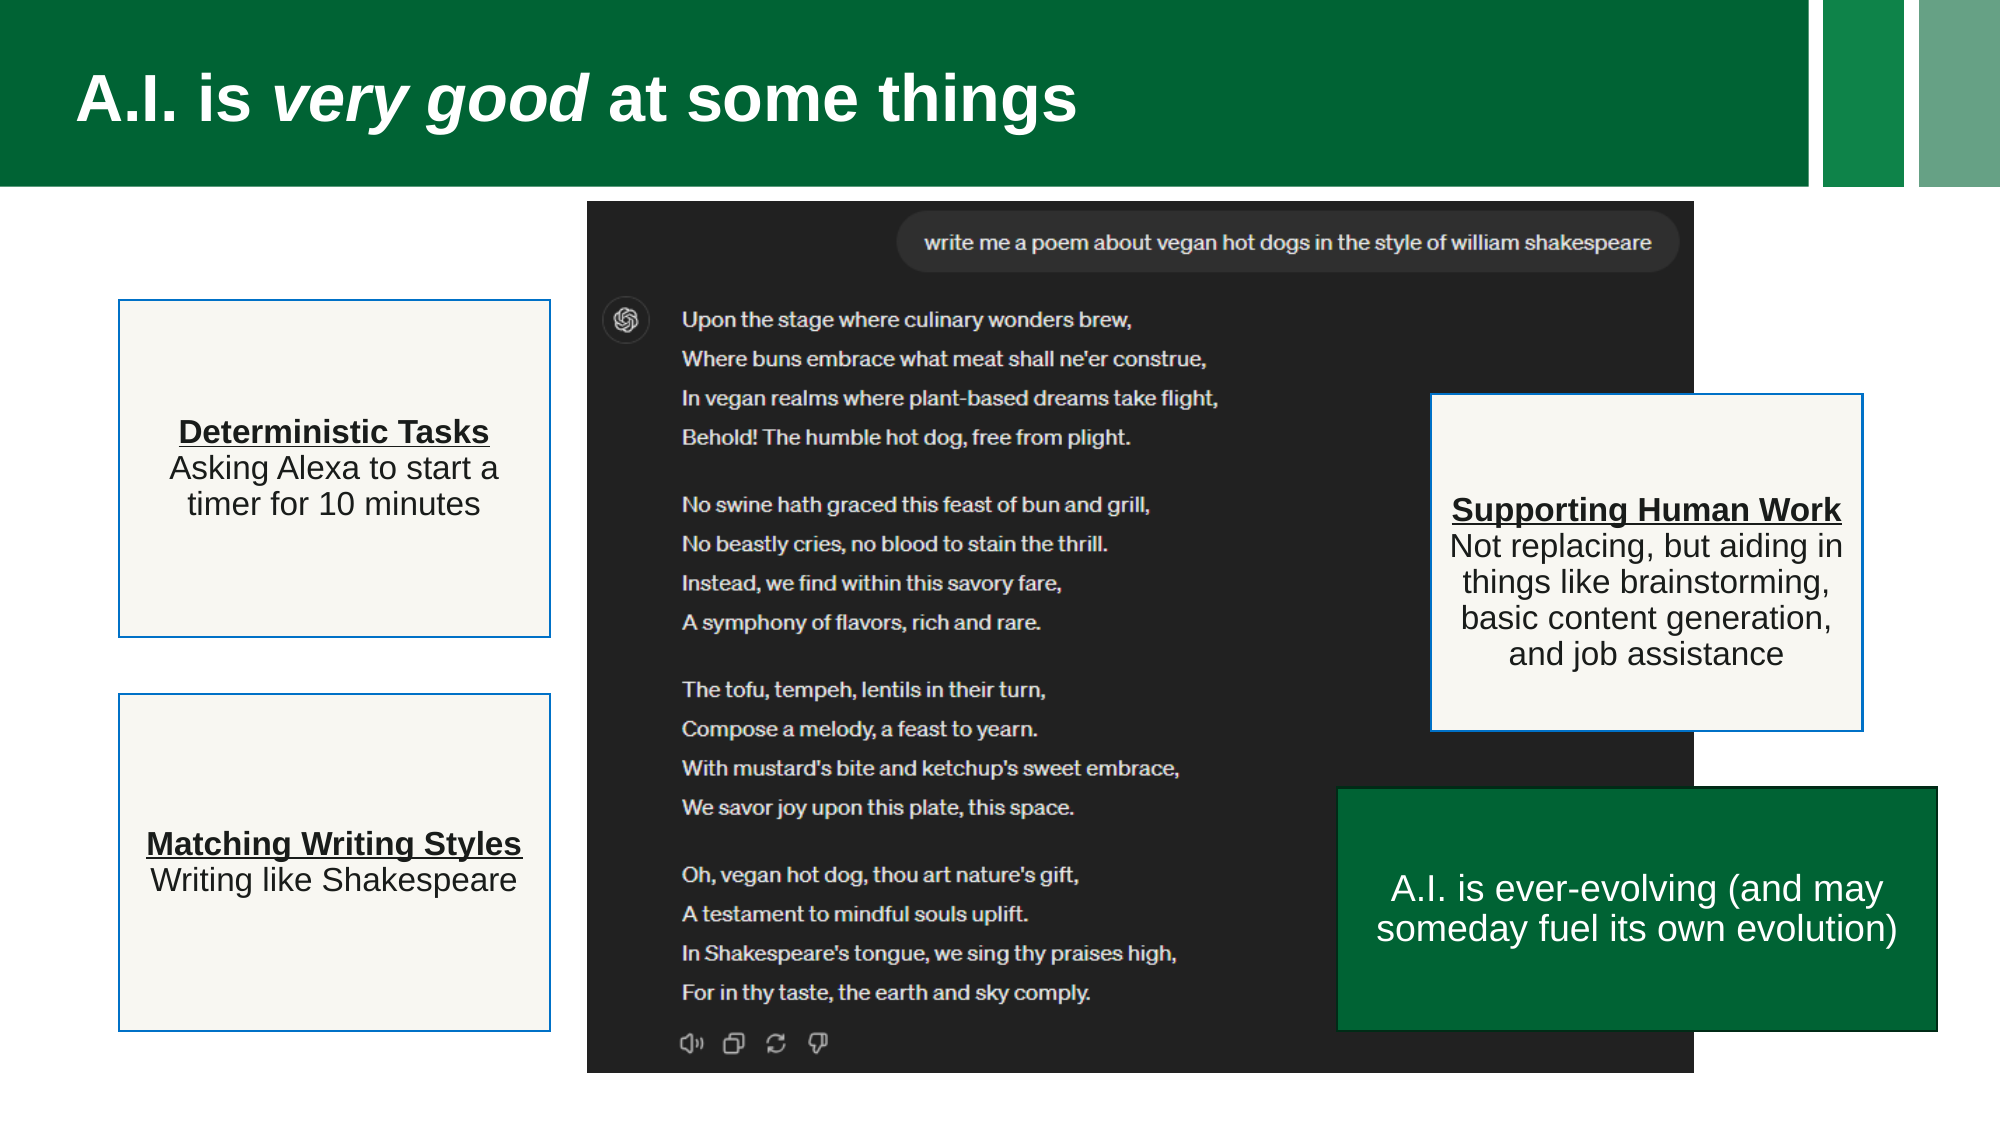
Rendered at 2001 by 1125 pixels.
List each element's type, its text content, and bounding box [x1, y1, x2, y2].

text_box Matching Writing Styles Writing like Shakespeare [118, 693, 550, 1032]
text_box Supporting Human Work Not replacing, but aiding in things like brainstorming, basic content generation, and job assistance [1694, 393, 1863, 732]
text_box Deterministic Tasks Asking Alexa to start a timer for 10 minutes [118, 299, 550, 638]
title A.I. is very good at some things [0, 0, 1809, 187]
picture [587, 201, 1694, 1073]
text_box A.I. is ever-evolving (and may someday fuel its own evolution) [1694, 786, 1938, 1032]
